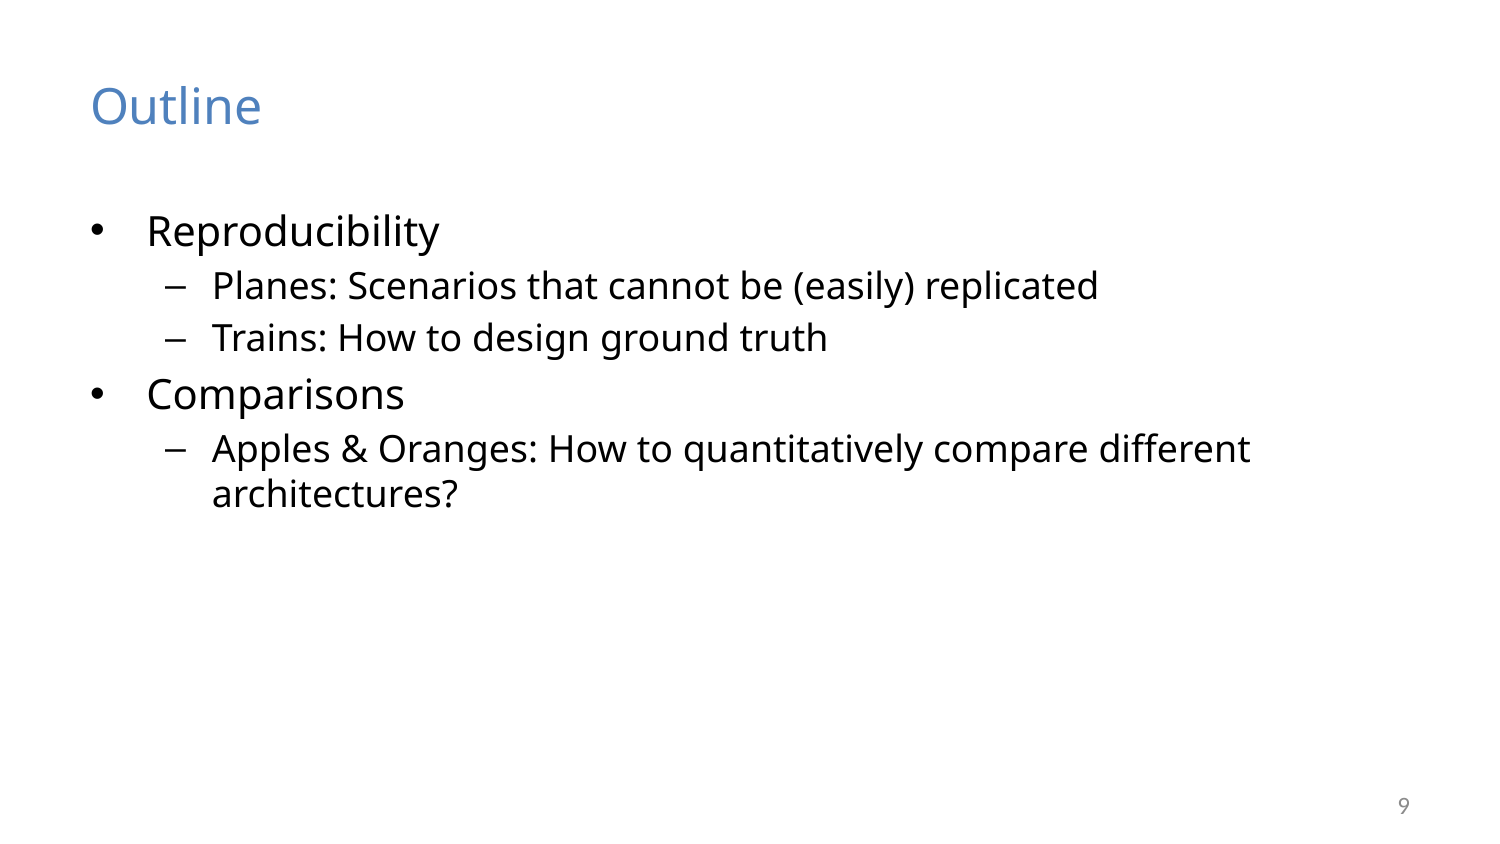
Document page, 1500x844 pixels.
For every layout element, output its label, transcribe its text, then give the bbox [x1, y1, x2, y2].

title Outline [75, 33, 1425, 175]
slide_number 9 [1074, 782, 1425, 827]
list Reproducibility Planes: Scenarios that cannot be (easily) replicated Trains: How to design ground truth Comparisons Apples & Oranges: How to quantitatively compare different architectures? [75, 196, 1425, 754]
